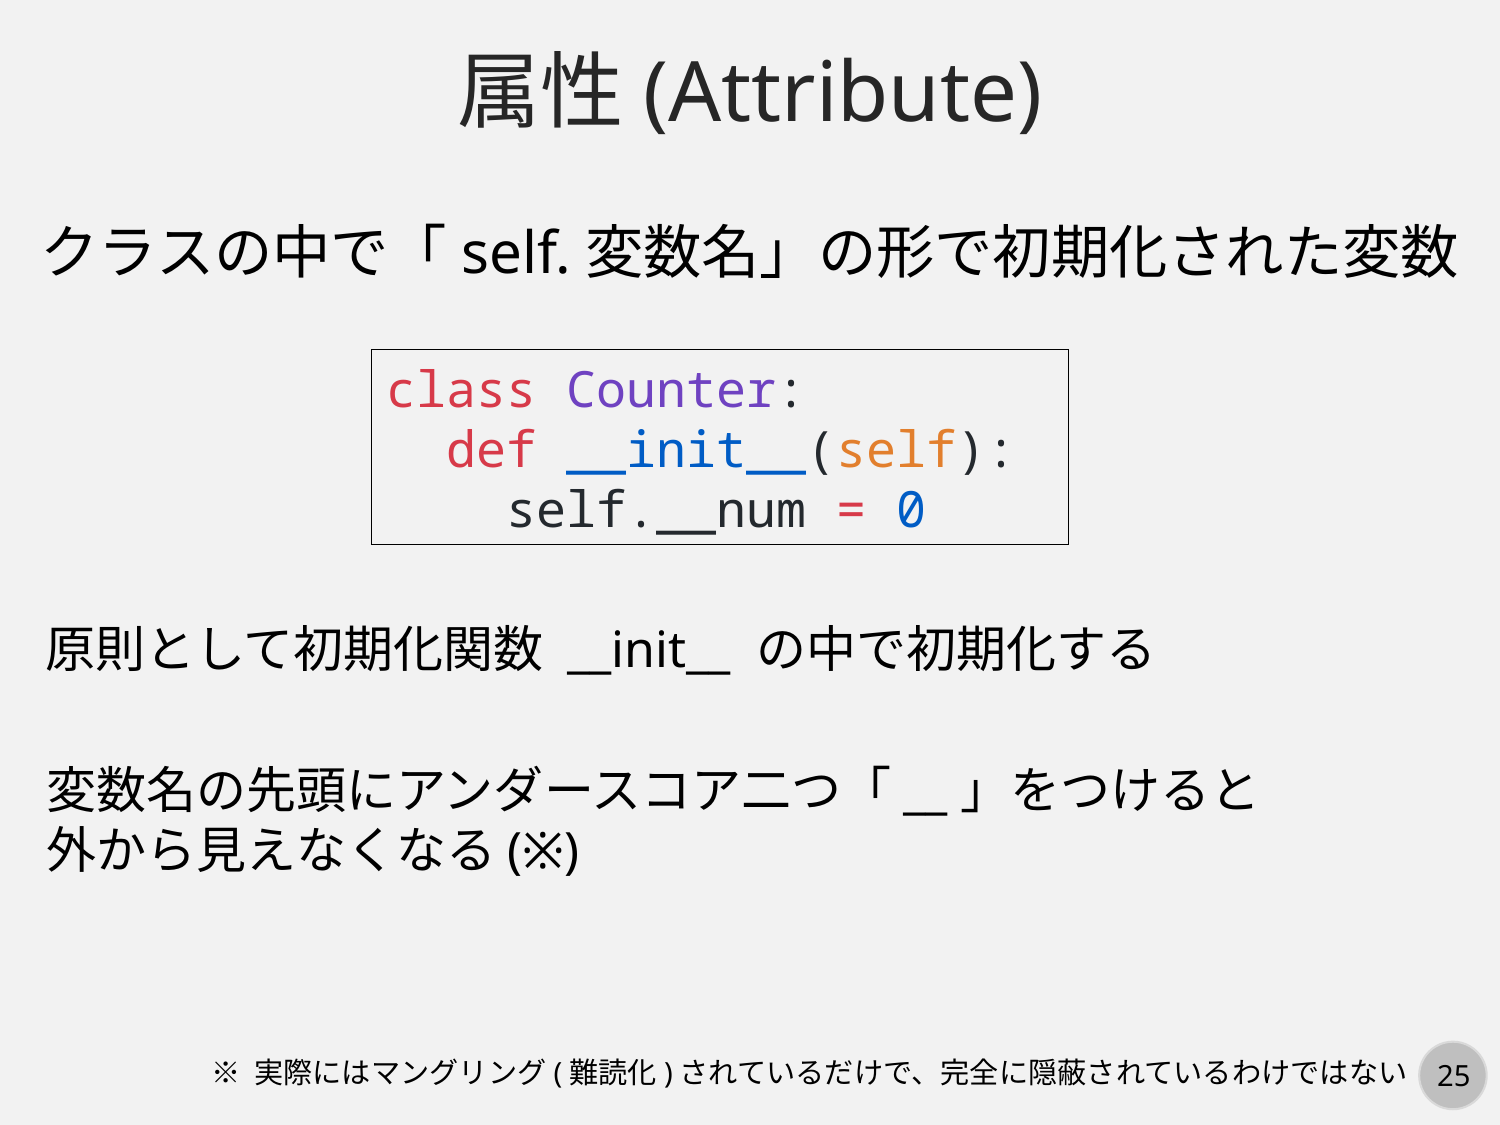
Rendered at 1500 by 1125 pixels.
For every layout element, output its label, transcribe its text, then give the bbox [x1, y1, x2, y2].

text_box 変数名の先頭にアンダースコア二つ「__」をつけると 外から見えなくなる(※) [31, 751, 1275, 887]
text_box 原則として初期化関数 __init__ の中で初期化する [30, 609, 1171, 685]
text_box ※ 実際にはマングリング(難読化)されているだけで、完全に隠蔽されているわけではない [196, 1046, 1423, 1097]
text_box クラスの中で「self.変数名」の形で初期化された変数 [26, 208, 1474, 293]
list 属性(Attribute) [0, 31, 1500, 155]
text_box class Counter: def __init__(self): self.__num = 0 [371, 349, 1069, 545]
